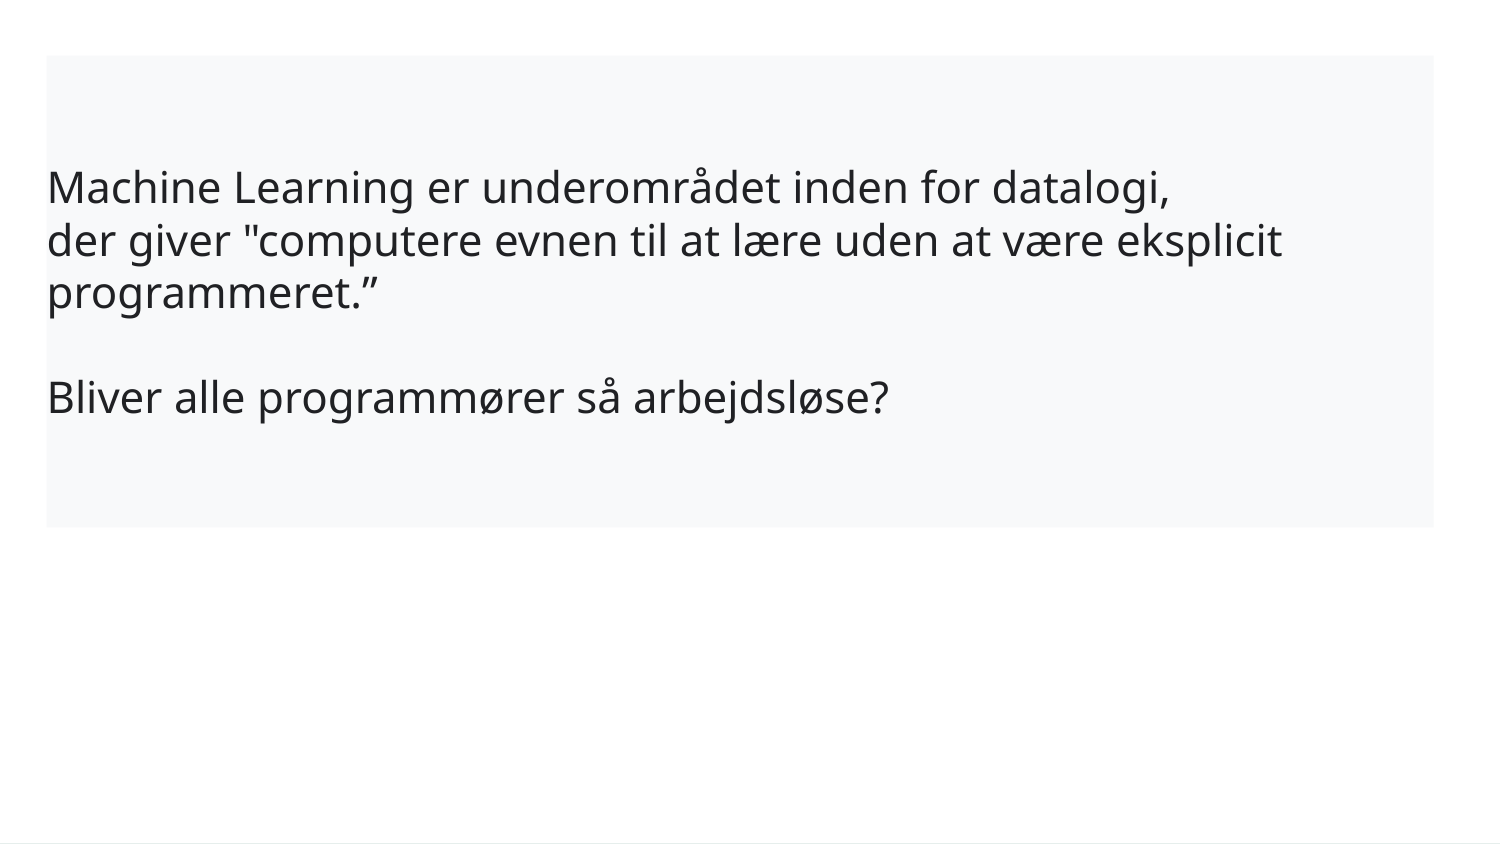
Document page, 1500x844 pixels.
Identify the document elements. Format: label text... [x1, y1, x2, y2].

list Machine Learning er underområdet inden for datalogi, der giver "computere evnen til at lære uden at være eksplicit programmeret.” Bliver alle programmører så arbejdsløse? [46, 55, 1434, 528]
